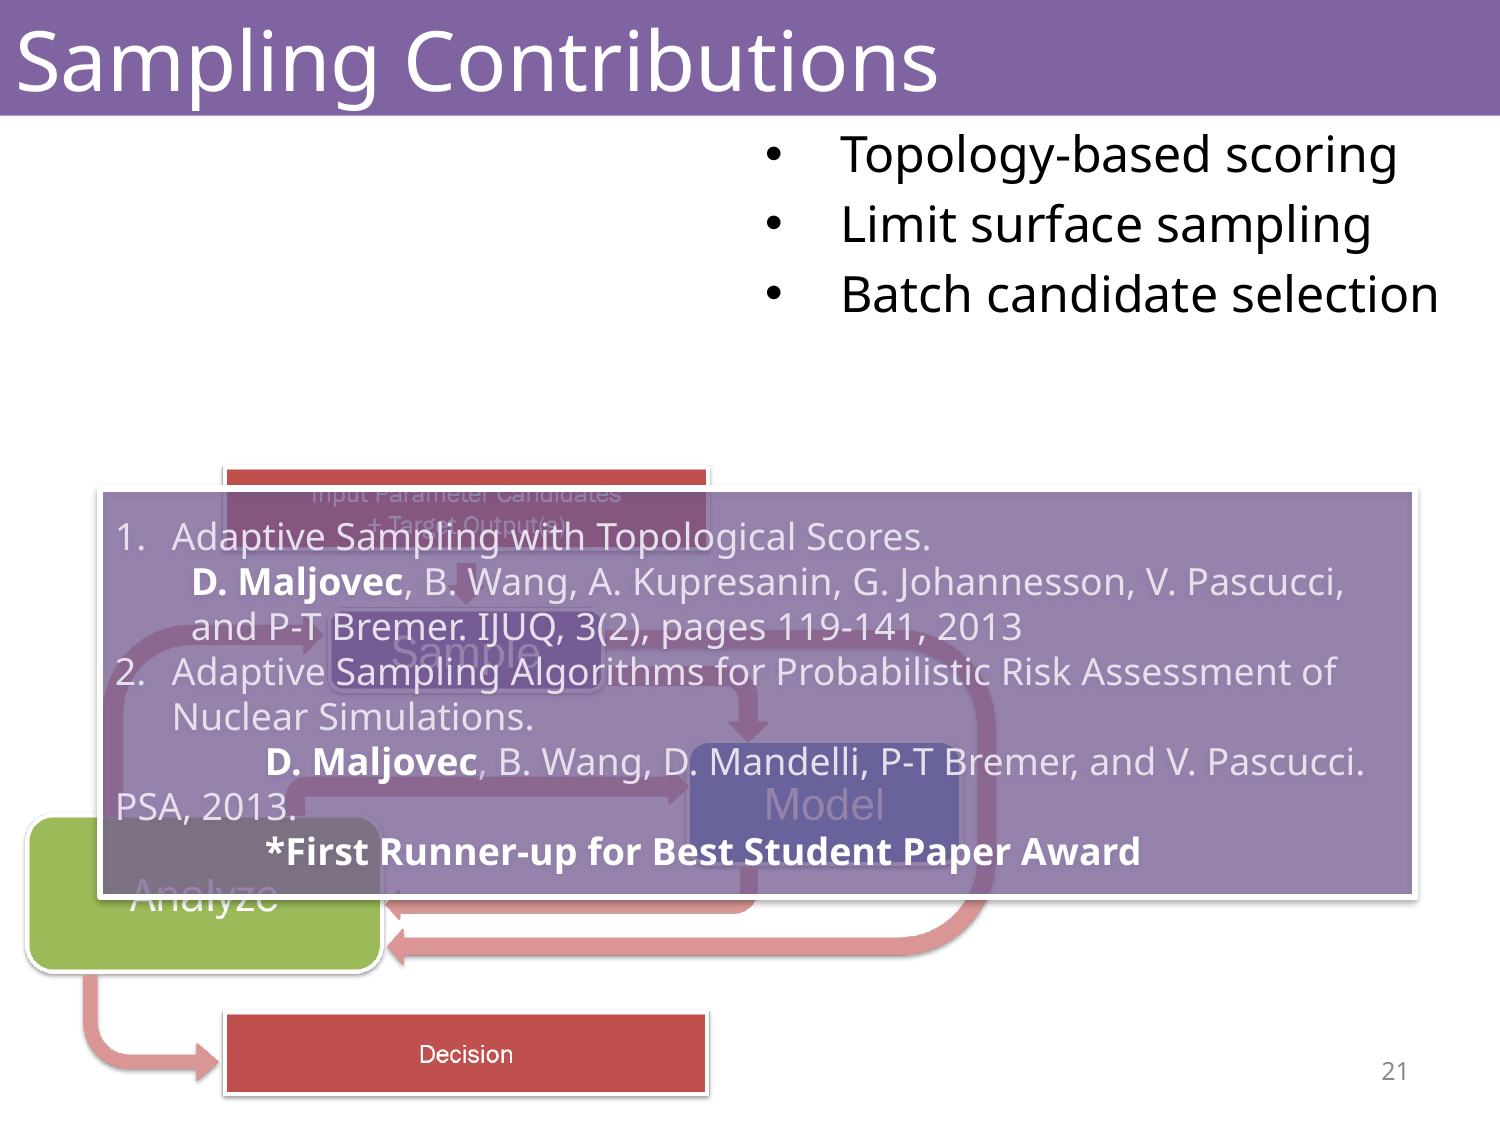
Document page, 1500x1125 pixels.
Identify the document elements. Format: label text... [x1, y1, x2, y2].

list Topology-based scoring Limit surface sampling Batch candidate selection [750, 116, 1500, 1125]
text_box Adaptive Sampling with Topological Scores. D. Maljovec, B. Wang, A. Kupresanin, G. Johannesson, V. Pascucci, and P-T Bremer. IJUQ, 3(2), pages 119-141, 2013 Adaptive Sampling Algorithms for Probabilistic Risk Assessment of Nuclear Simulations. D. Maljovec, B. Wang, D. Mandelli, P-T Bremer, and V. Pascucci. PSA, 2013. *First Runner-up for Best Student Paper Award [1004, 488, 1416, 898]
title Sampling Contributions [0, 0, 1500, 116]
slide_number 21 [1074, 1042, 1425, 1103]
picture [20, 462, 1001, 1103]
